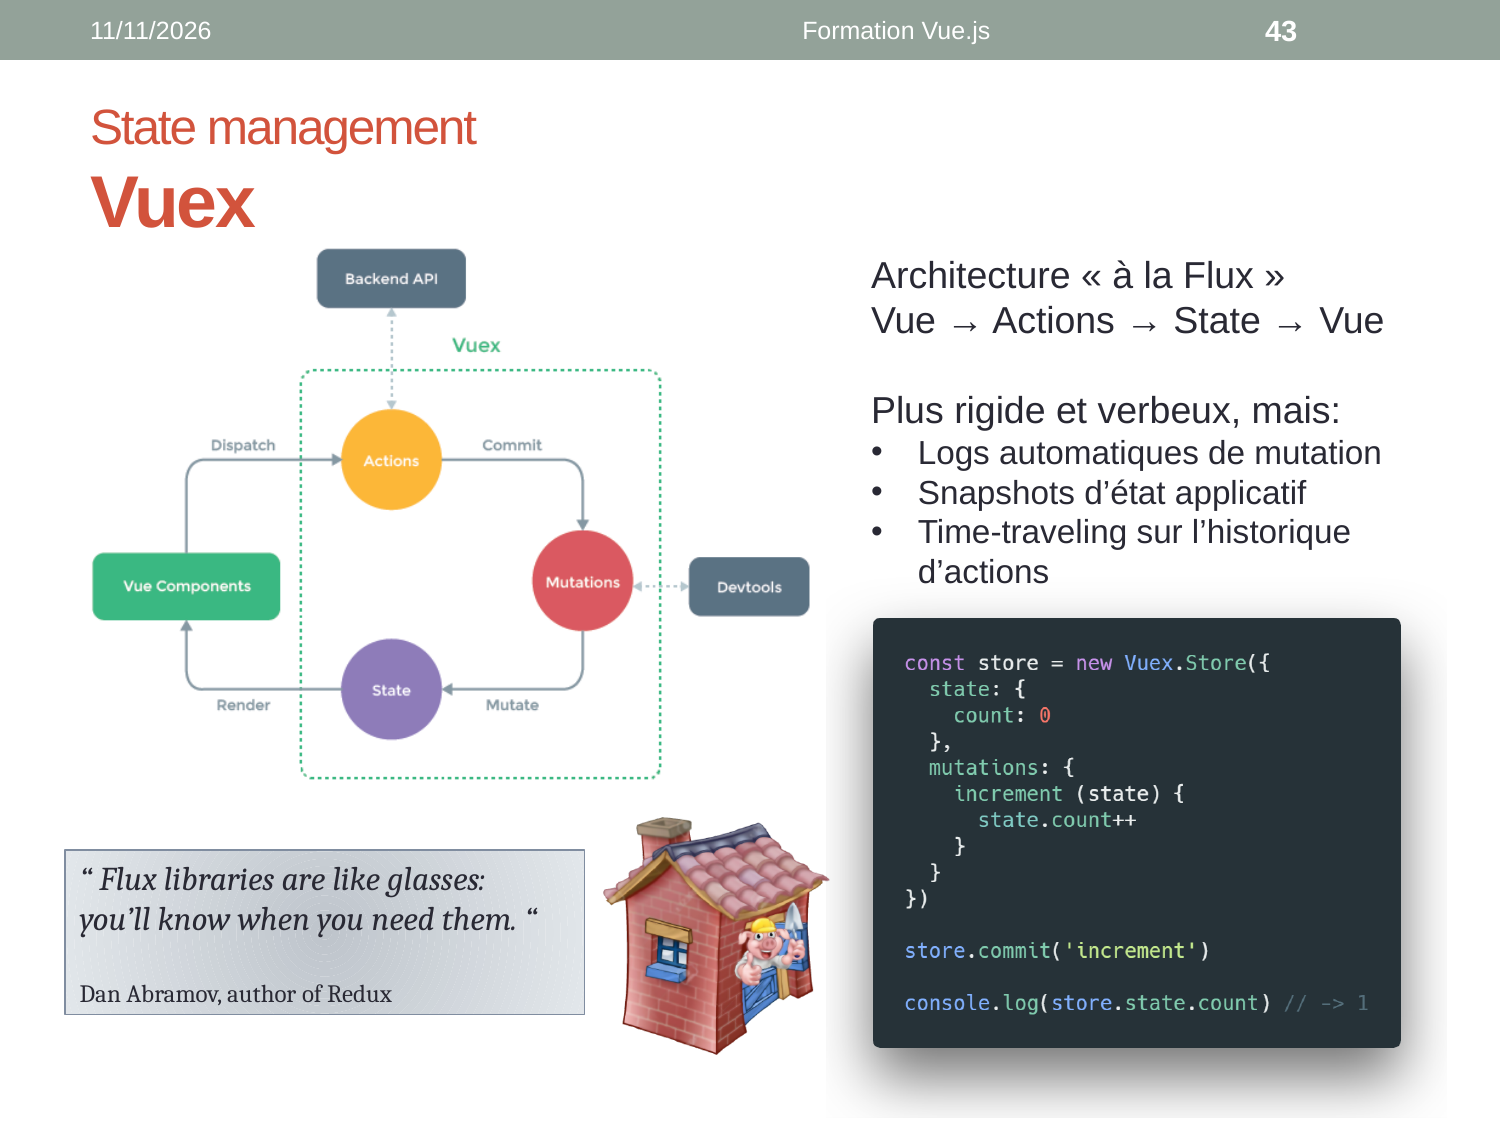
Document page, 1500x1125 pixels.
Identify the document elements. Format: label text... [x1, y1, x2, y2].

footer Formation Vue.js [562, 3, 1238, 57]
slide_number 43 [1250, 3, 1425, 57]
text_box “ Flux libraries are like glasses: you’ll know when you need them. “ Dan Abramov, author of Redux [64, 870, 585, 1015]
picture [29, 192, 1448, 1118]
title State management Vuex [75, 87, 1425, 243]
text_box Architecture « à la Flux » Vue → Actions → State → Vue Plus rigide et verbeux, mais: Logs automatiques de mutation Snapshots d’état applicatif Time-traveling sur l’historique d’actions [889, 243, 1483, 643]
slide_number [75, 3, 550, 57]
